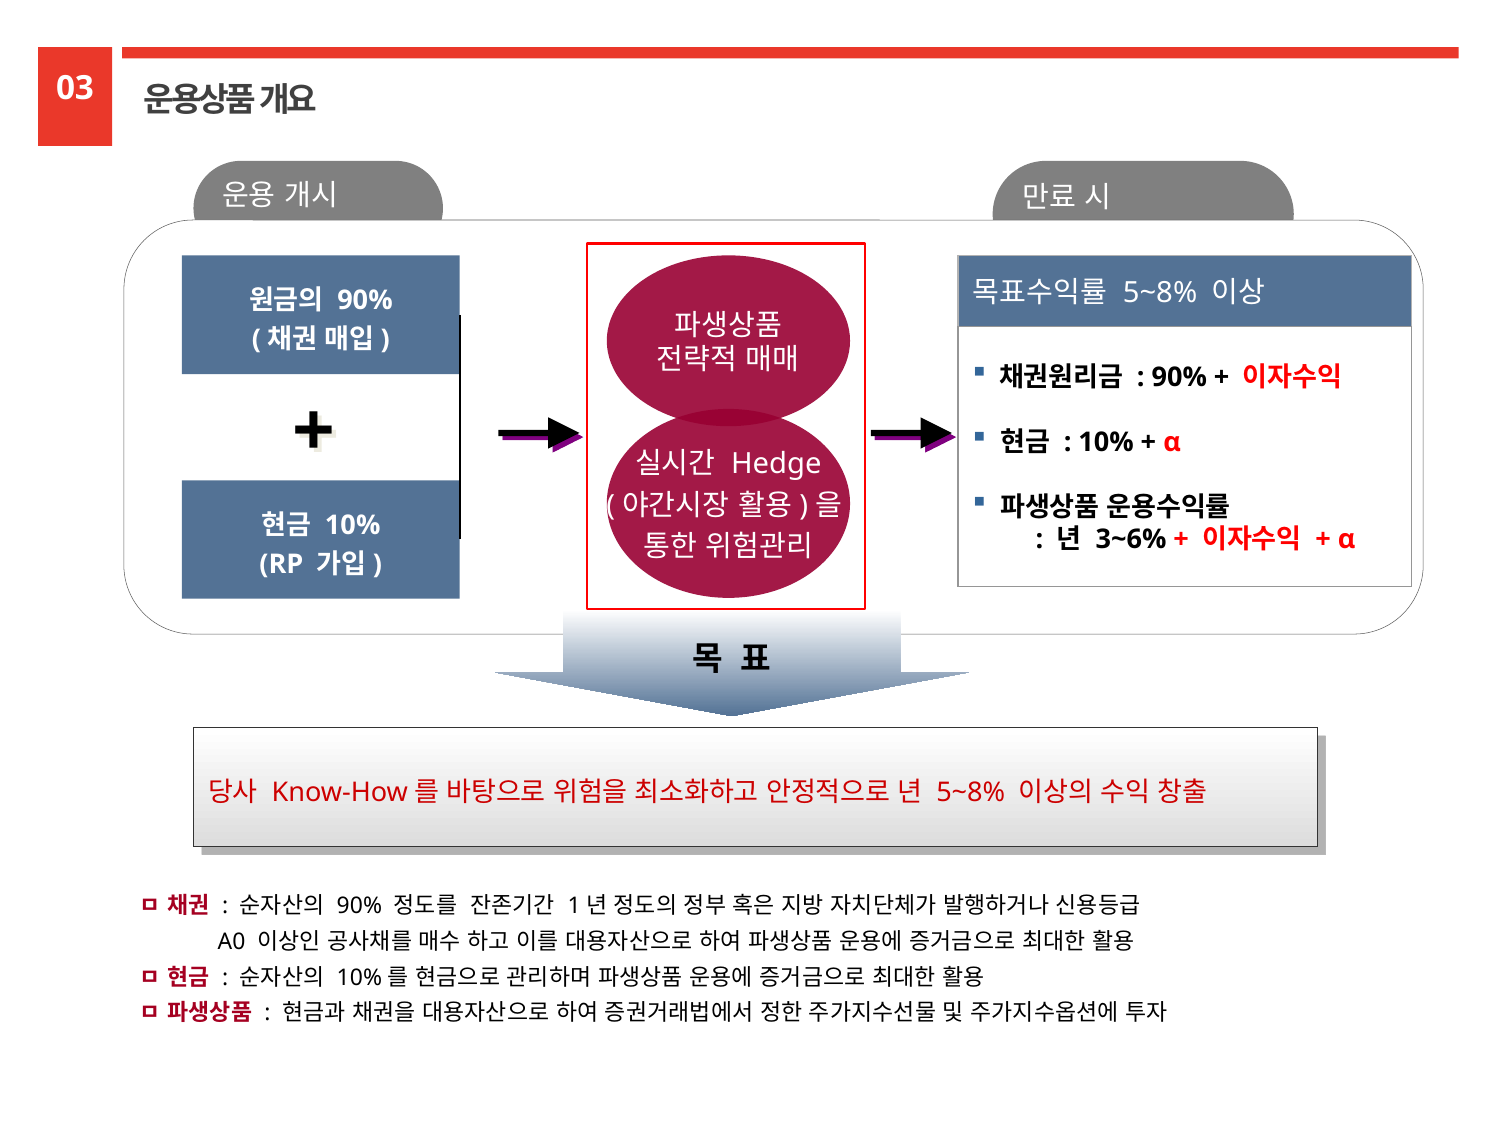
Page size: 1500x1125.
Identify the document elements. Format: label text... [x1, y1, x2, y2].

text_box 원금의 90% (채권 매입) [181, 255, 460, 375]
text_box 운용 개시 [193, 160, 443, 219]
text_box [36, 114, 114, 148]
text_box 목표수익률 5~8% 이상 [957, 255, 1412, 326]
text_box ㅁ 채권 : 순자산의 90% 정도를 잔존기간 1년 정도의 정부 혹은 지방 자치단체가 발행하거나 신용등급 A0 이상인 공사채를 매수 하고 이를 대용자산으로 하여 파생상품 운용에 증거금으로 최대한 활용 ㅁ 현금 : 순자산의 10%를 현금으로 관리하며 파생상품 운용에 증거금으로 최대한 활용 ㅁ 파생상품 : 현금과 채권을 대용자산으로 하여 증권거래법에서 정한 주가지수선물 및 주가지수옵션에 투자 [124, 875, 1388, 1033]
text_box 운용상품 개요 [128, 70, 710, 125]
text_box [585, 241, 867, 612]
text_box [498, 422, 580, 444]
text_box [120, 45, 1461, 61]
text_box [123, 219, 1424, 635]
text_box 당사 Know-How를 바탕으로 위험을 최소화하고 안정적으로 년 5~8% 이상의 수익 창출 [193, 727, 1317, 846]
text_box 채권원리금 : 90% + 이자수익 현금 : 10% + α 파생상품 운용수익률 : 년 3~6% + 이자수익 + α [957, 326, 1412, 587]
text_box 03 [21, 59, 129, 114]
text_box [870, 422, 952, 444]
text_box + [277, 373, 364, 479]
text_box 현금 10% (RP 가입) [181, 480, 460, 599]
text_box 목 표 [494, 609, 969, 717]
text_box 만료 시 [992, 160, 1294, 220]
text_box [36, 45, 114, 59]
